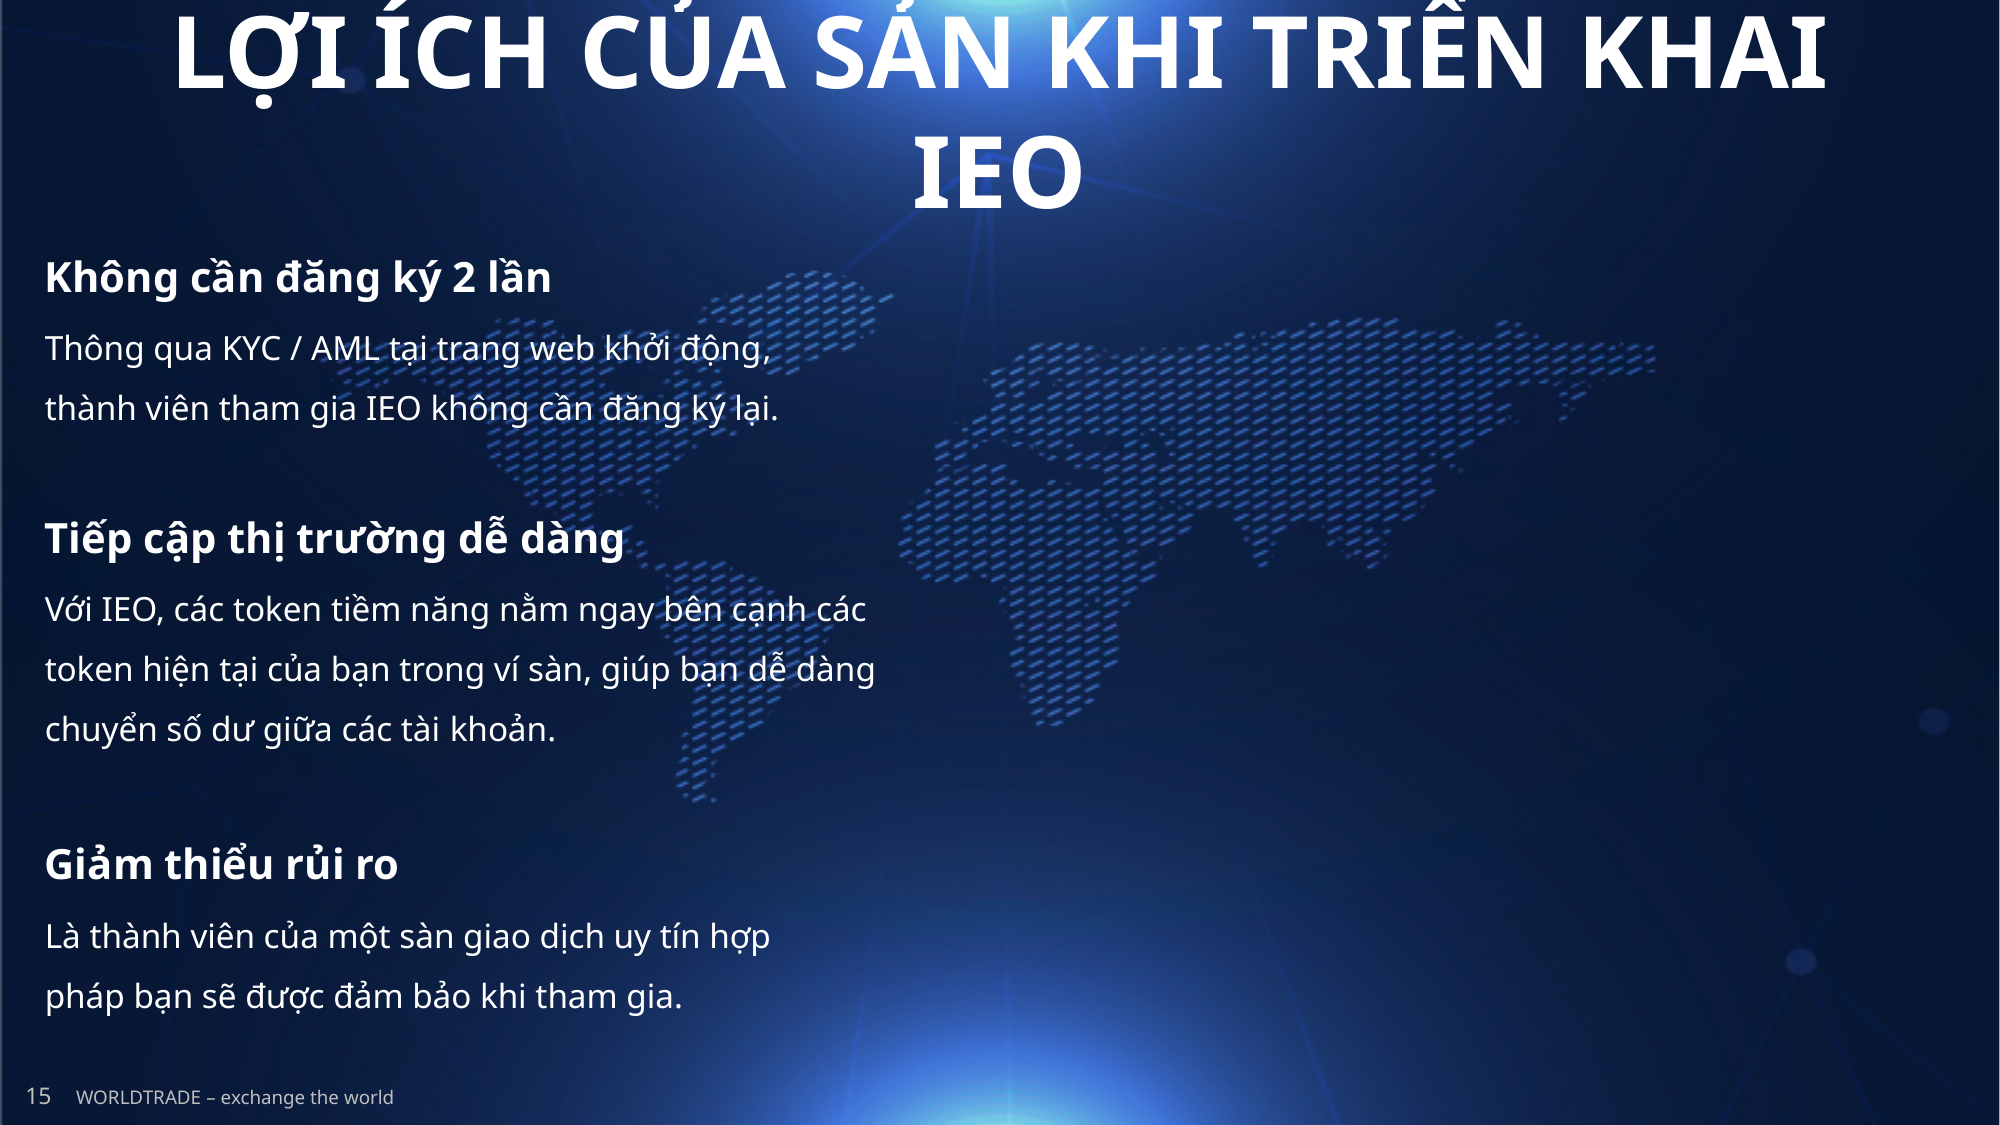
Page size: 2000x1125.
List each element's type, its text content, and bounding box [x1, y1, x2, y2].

text_box Không cần đăng ký 2 lần Thông qua KYC / AML tại trang web khởi động, thành viên tham gia IEO không cần đăng ký lại. [24, 182, 855, 469]
text_box Tiếp cập thị trường dễ dàng Với IEO, các token tiềm năng nằm ngay bên cạnh các token hiện tại của bạn trong ví sàn, giúp bạn dễ dàng chuyển số dư giữa các tài khoản. [24, 469, 923, 765]
text_box Giảm thiểu rủi ro Là thành viên của một sàn giao dịch uy tín hợp pháp bạn sẽ được đảm bảo khi tham gia. [24, 787, 819, 1041]
picture [0, 0, 2000, 1125]
title LỢI ÍCH CỦA SẢN KHI TRIỂN KHAI IEO [124, 54, 1875, 163]
